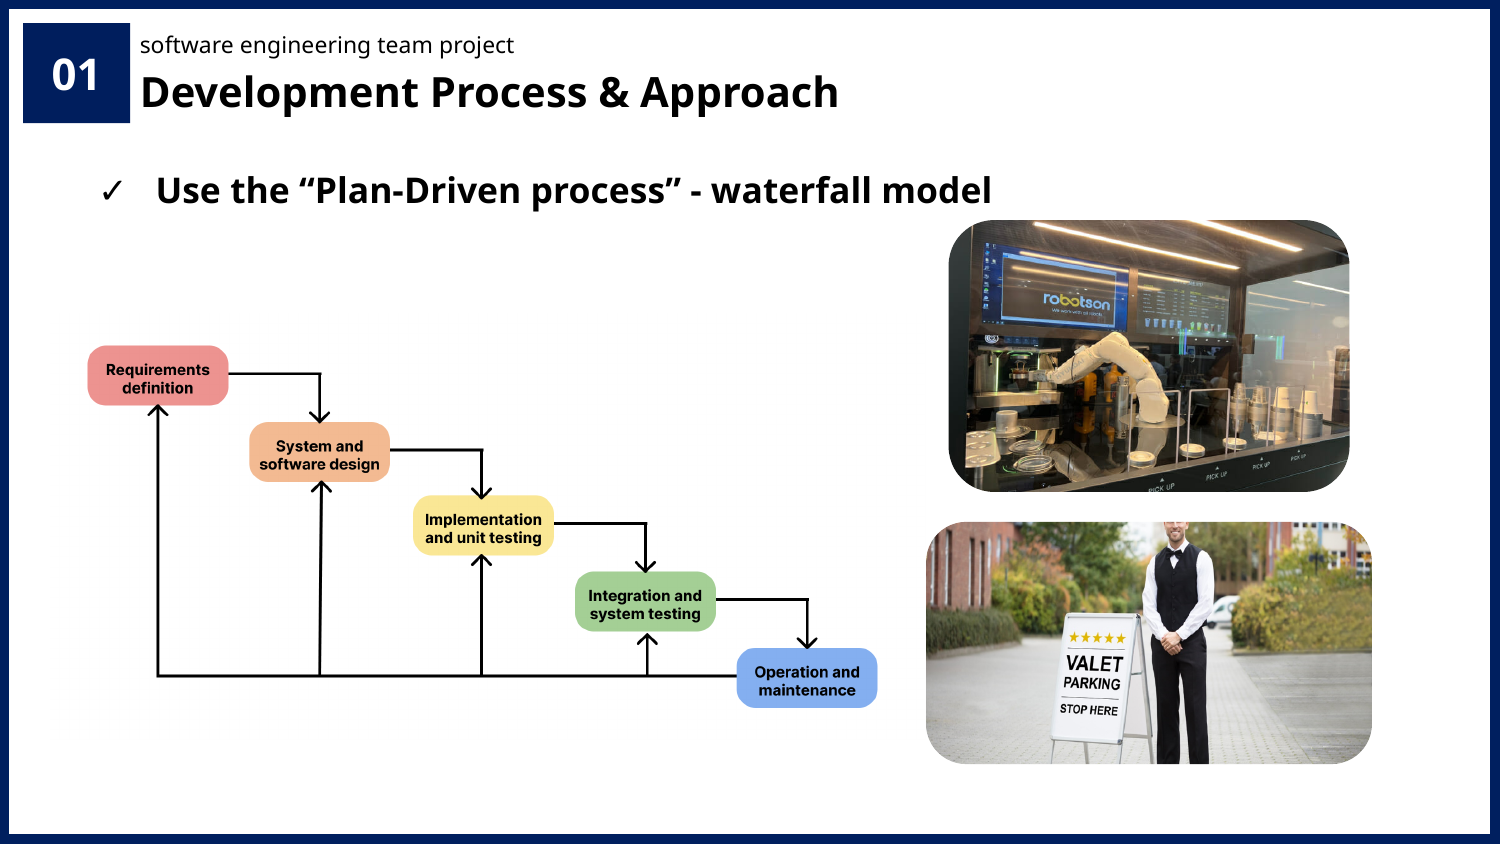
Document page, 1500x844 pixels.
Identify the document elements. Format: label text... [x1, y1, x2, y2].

subtitle ✓ Use the “Plan-Driven process” - waterfall model [83, 153, 1417, 214]
picture [948, 219, 1350, 493]
subtitle 01 [23, 54, 124, 93]
title software engineering team project [124, 16, 1446, 63]
title Development Process & Approach [124, 63, 1424, 111]
picture [49, 313, 1373, 765]
